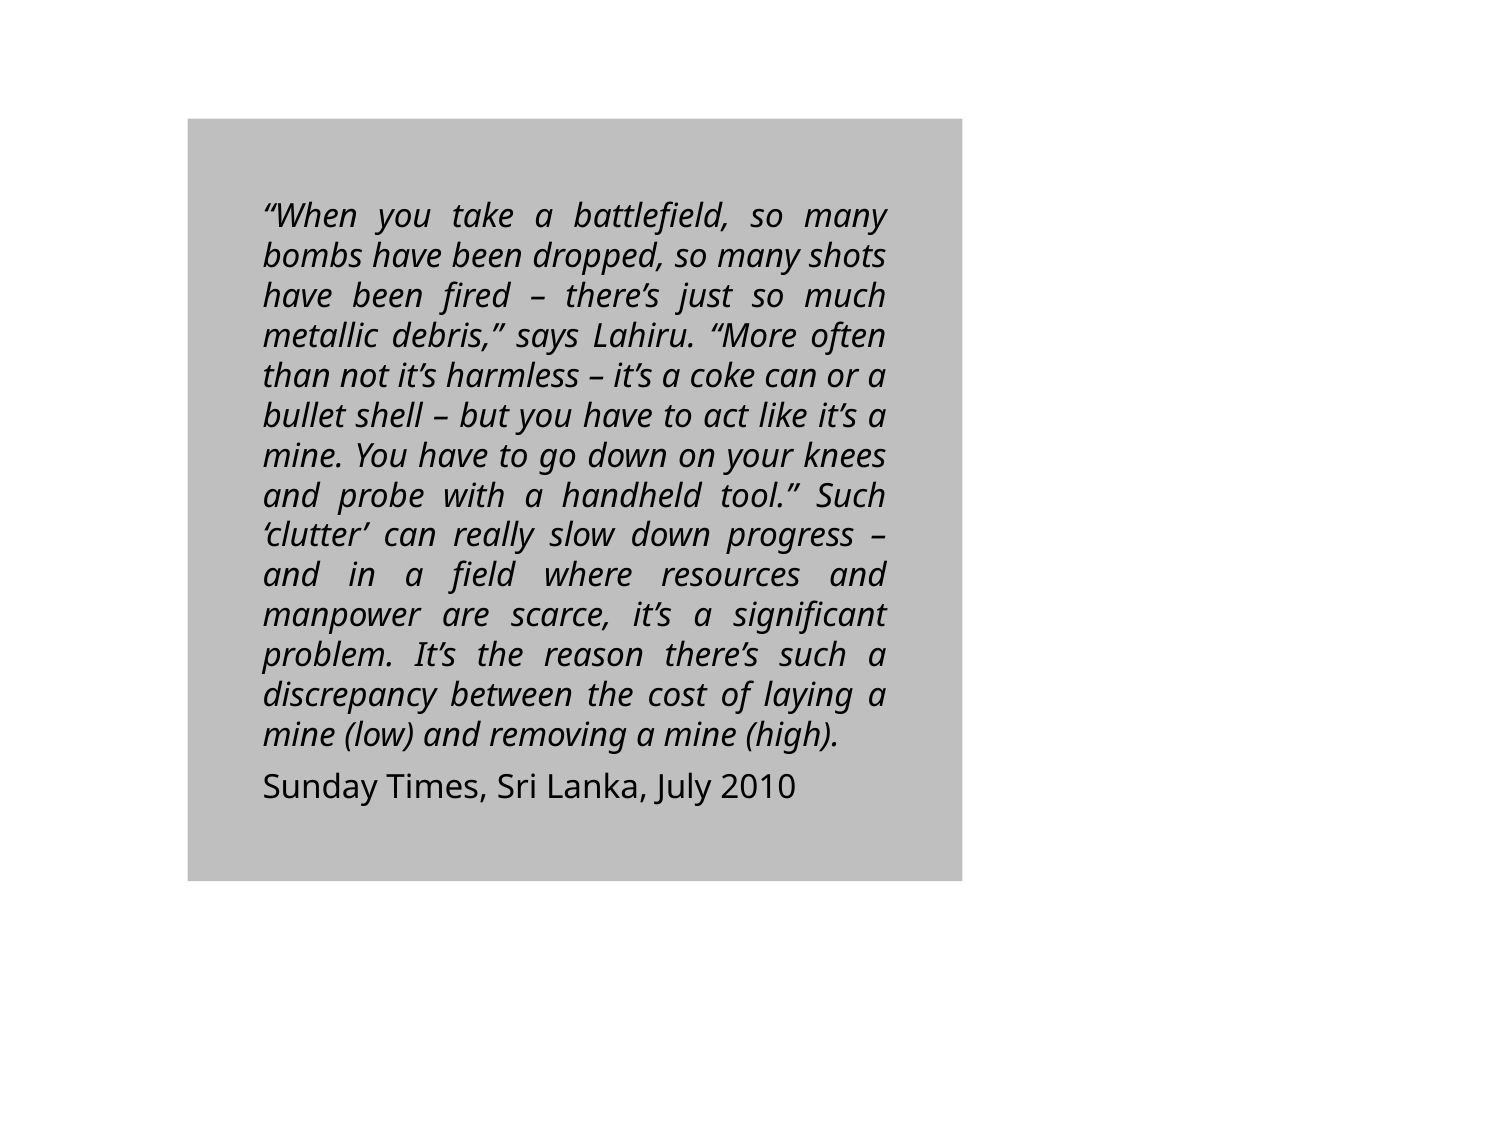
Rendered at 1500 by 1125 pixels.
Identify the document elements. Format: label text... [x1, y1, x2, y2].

text_box “When you take a battlefield, so many bombs have been dropped, so many shots have been fired – there’s just so much metallic debris,” says Lahiru. “More often than not it’s harmless – it’s a coke can or a bullet shell – but you have to act like it’s a mine. You have to go down on your knees and probe with a handheld tool.” Such ‘clutter’ can really slow down progress – and in a field where resources and manpower are scarce, it’s a significant problem. It’s the reason there’s such a discrepancy between the cost of laying a mine (low) and removing a mine (high). Sunday Times, Sri Lanka, July 2010 [187, 118, 963, 882]
